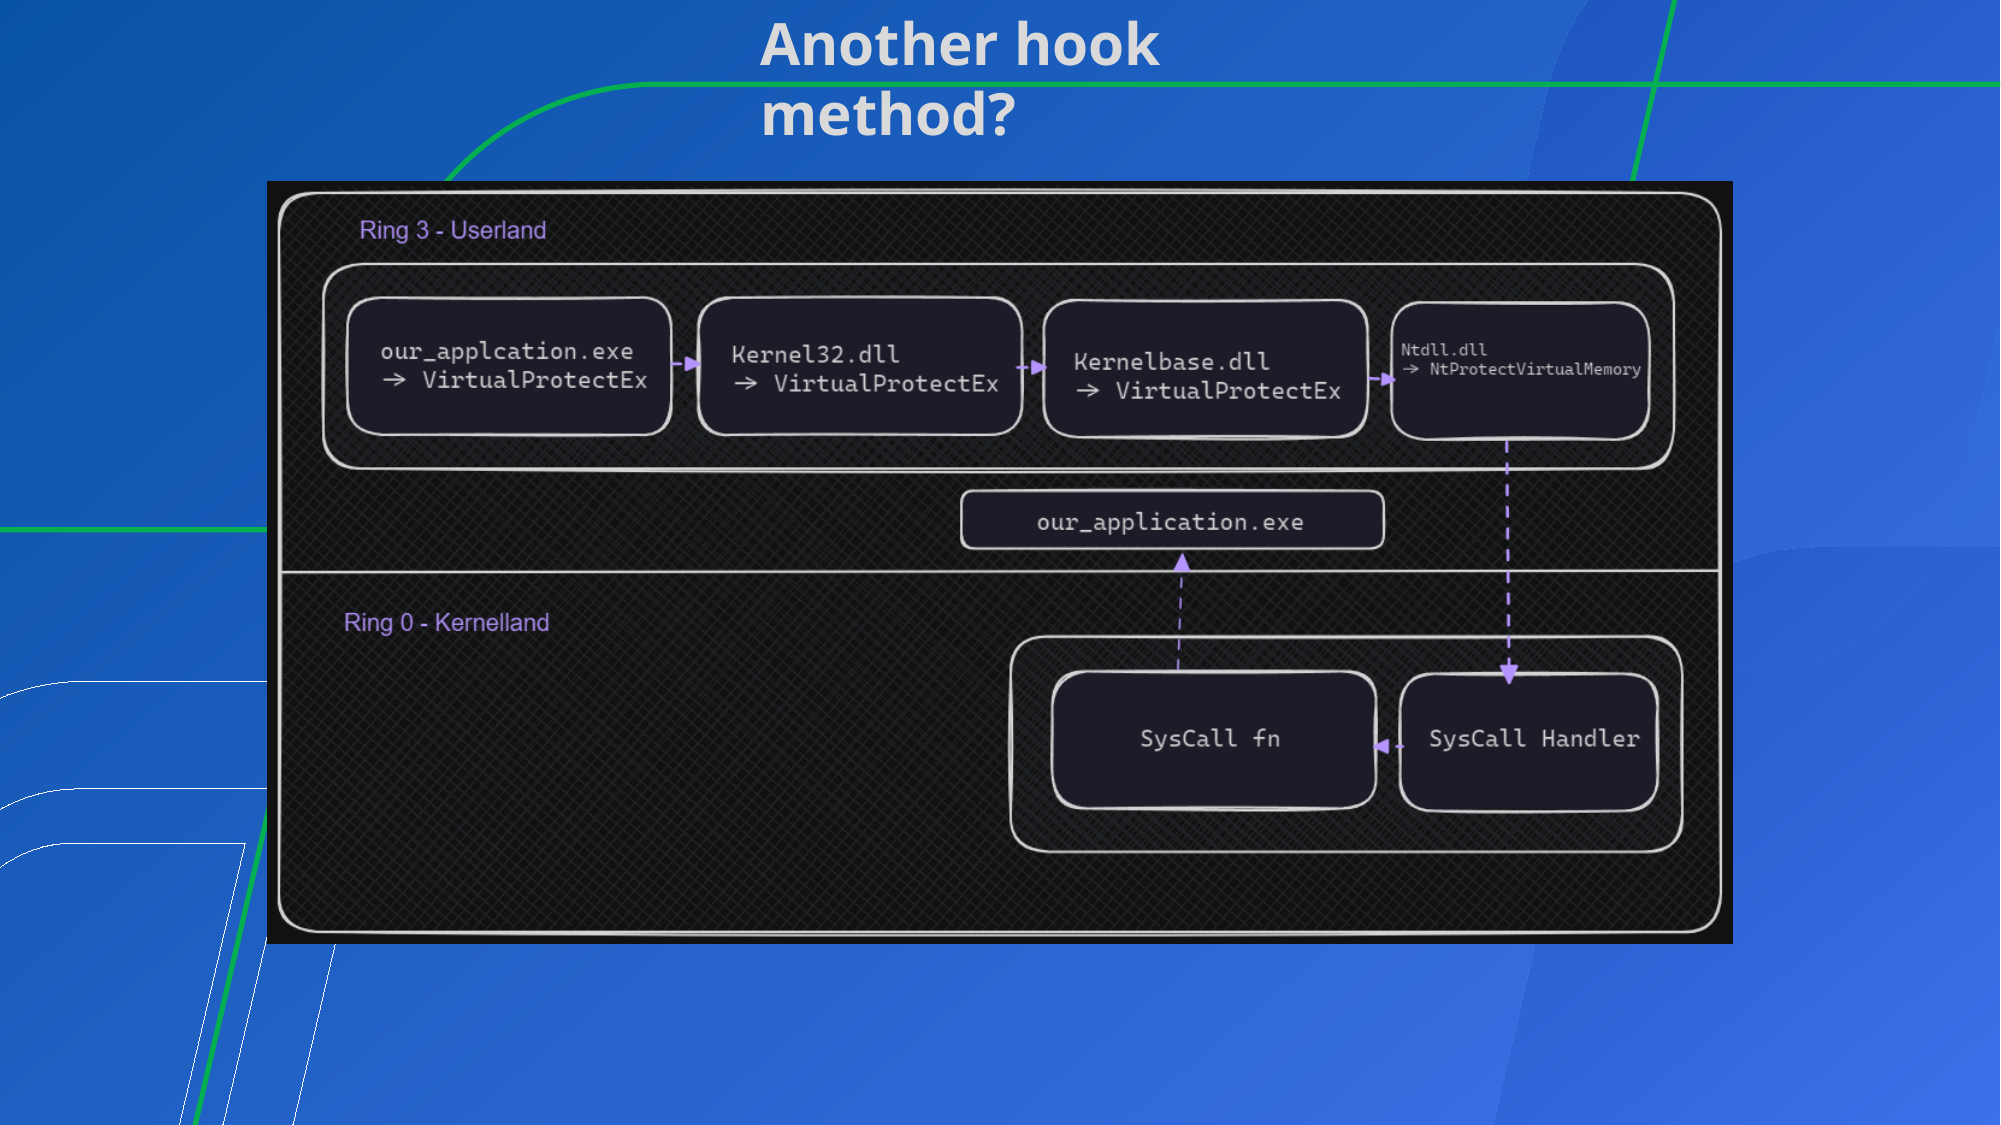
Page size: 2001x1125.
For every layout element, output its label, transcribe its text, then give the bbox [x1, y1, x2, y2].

picture [267, 181, 1733, 944]
list Another hook method? [745, 0, 1415, 77]
